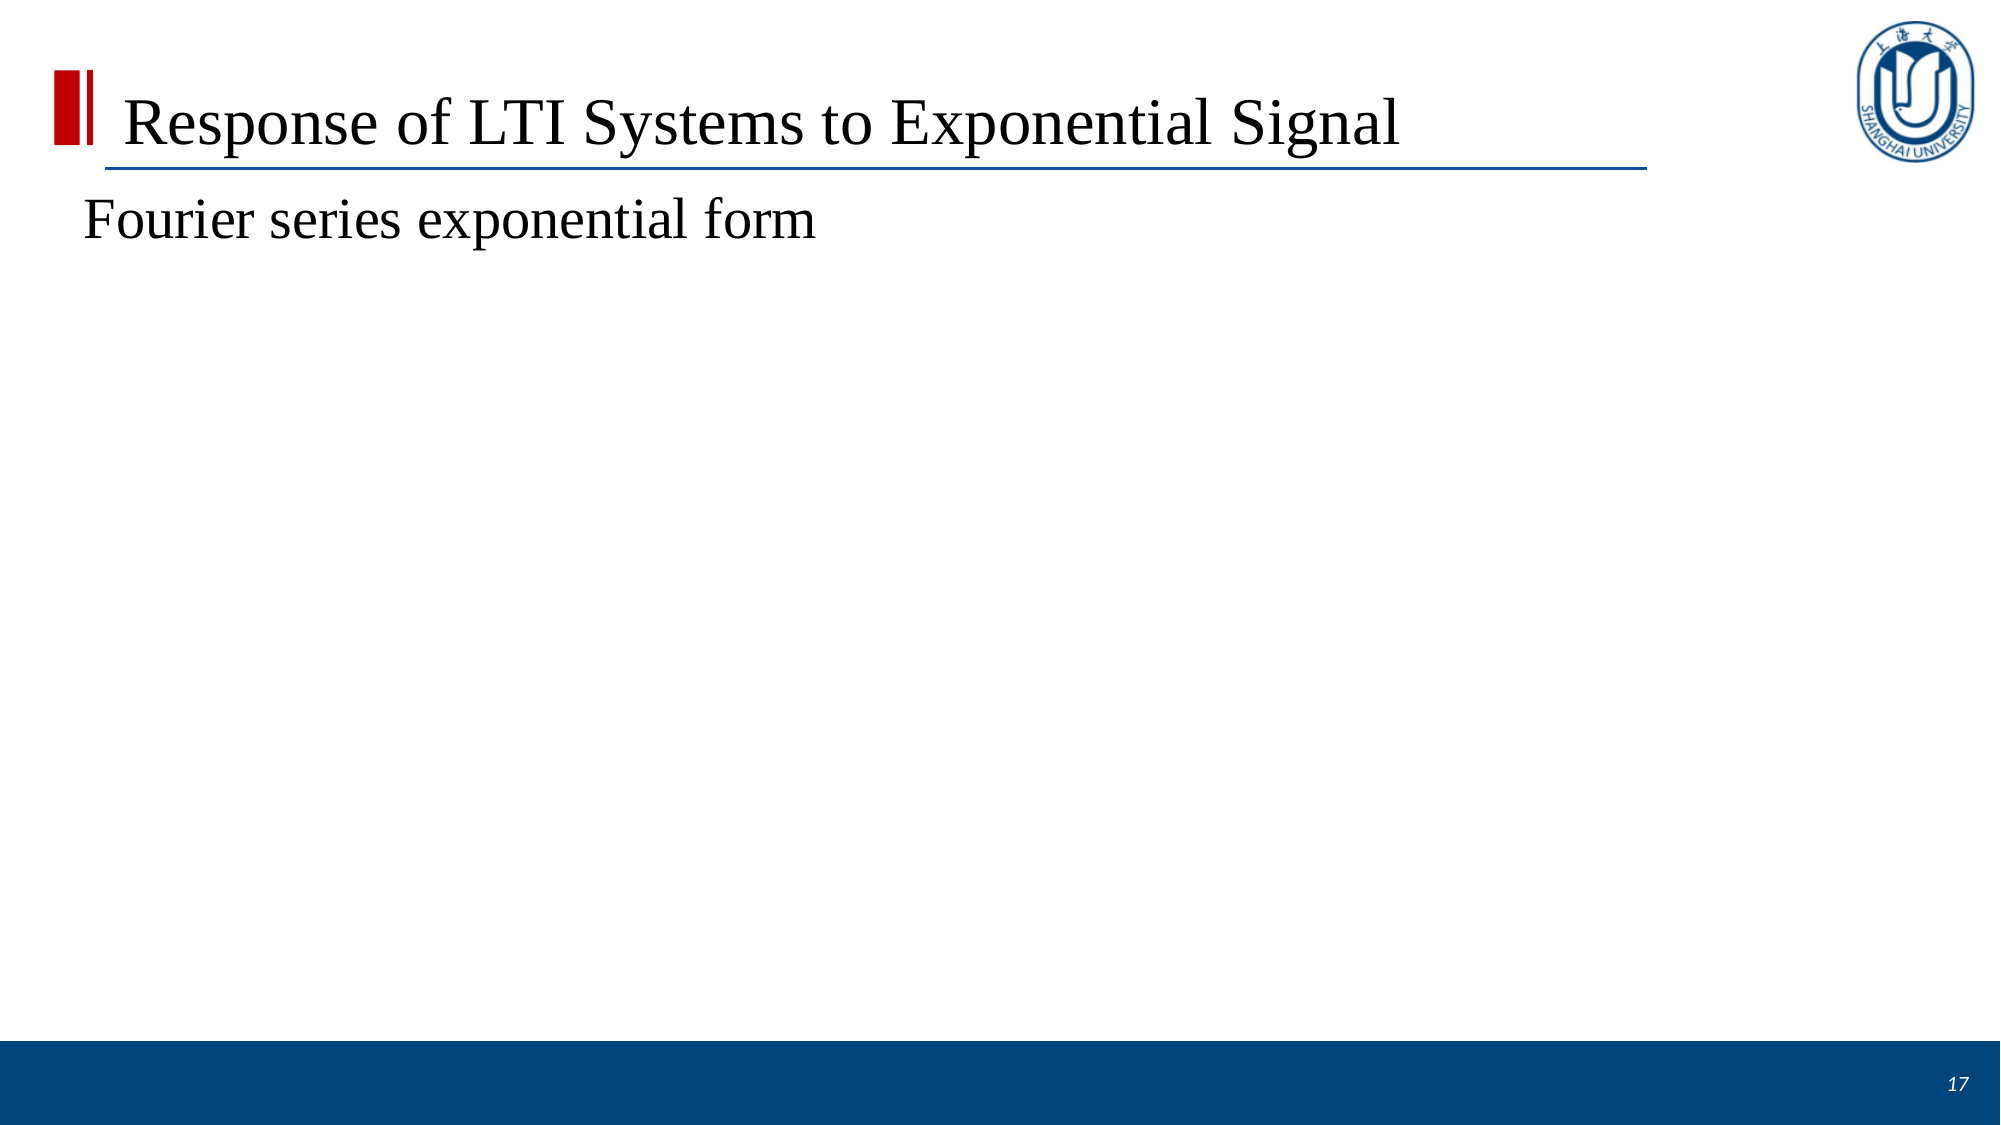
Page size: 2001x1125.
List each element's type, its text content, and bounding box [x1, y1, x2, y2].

picture [1855, 21, 1978, 163]
slide_number 17 [1768, 1052, 1984, 1113]
title Response of LTI Systems to Exponential Signal [108, 37, 1857, 167]
